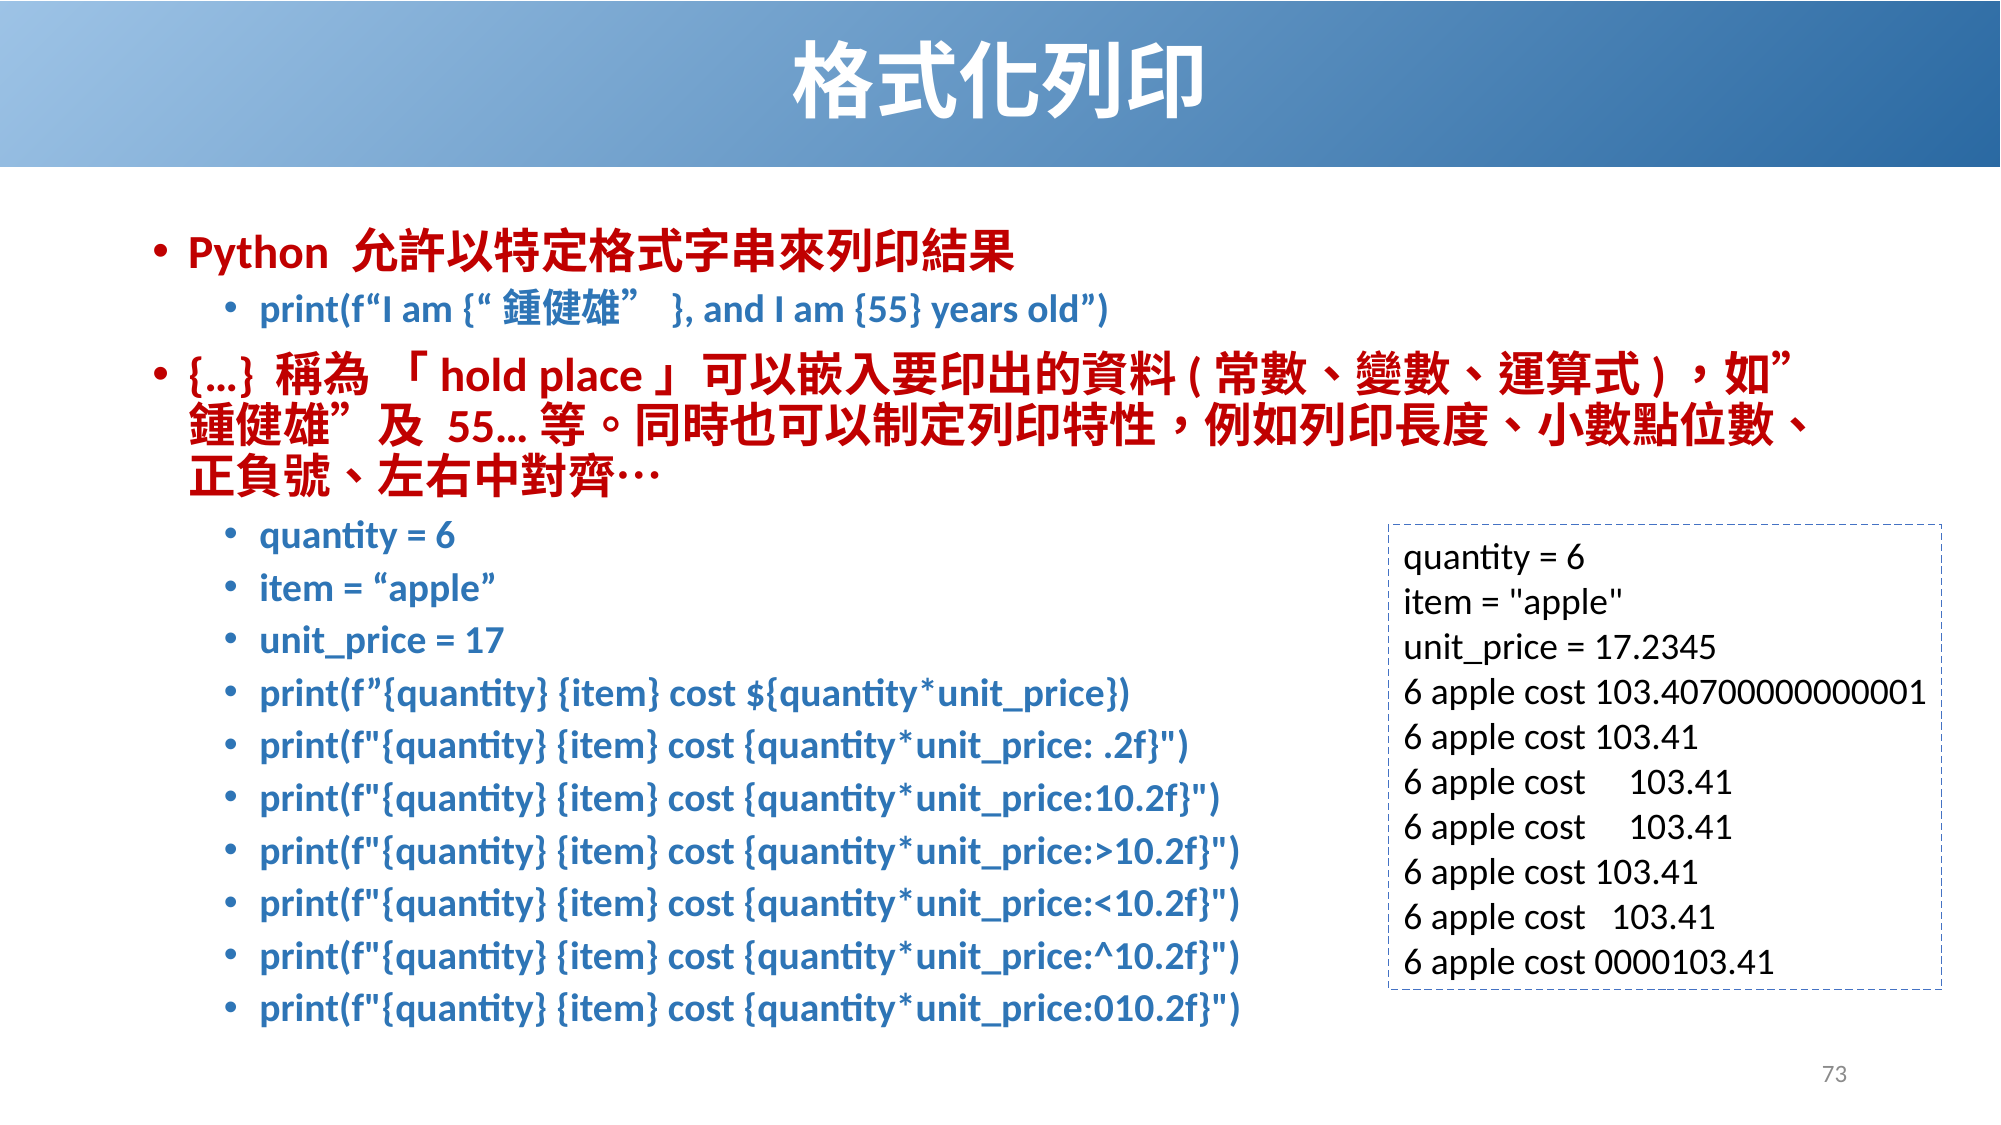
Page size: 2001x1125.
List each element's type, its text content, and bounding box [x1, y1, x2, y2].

list Python 允許以特定格式字串來列印結果 print(f“I am {“鍾健雄”}, and I am {55} years old”) {…} 稱為 「hold place」可以嵌入要印出的資料(常數、變數、運算式)，如”鍾健雄”及 55…等。同時也可以制定列印特性，例如列印長度、小數點位數、正負號、左右中對齊… quantity = 6 item = “apple” unit_price = 17 print(f”{quantity} {item} cost ${quantity*unit_price}) print(f"{quantity} {item} cost {quantity*unit_price: .2f}") print(f"{quantity} {item} cost {quantity*unit_price:10.2f}") print(f"{quantity} {item} cost {quantity*unit_price:>10.2f}") print(f"{quantity} {item} cost {quantity*unit_price:<10.2f}") print(f"{quantity} {item} cost {quantity*unit_price:^10.2f}") print(f"{quantity} {item} cost {quantity*unit_price:010.2f}") [137, 219, 1863, 1039]
text_box quantity = 6 item = "apple" unit_price = 17.2345 6 apple cost 103.40700000000001 6 apple cost 103.41 6 apple cost 103.41 6 apple cost 103.41 6 apple cost 103.41 6 apple cost 103.41 6 apple cost 0000103.41 [1388, 524, 1942, 990]
slide_number 73 [1412, 1042, 1863, 1103]
title 格式化列印 [0, 1, 2000, 167]
